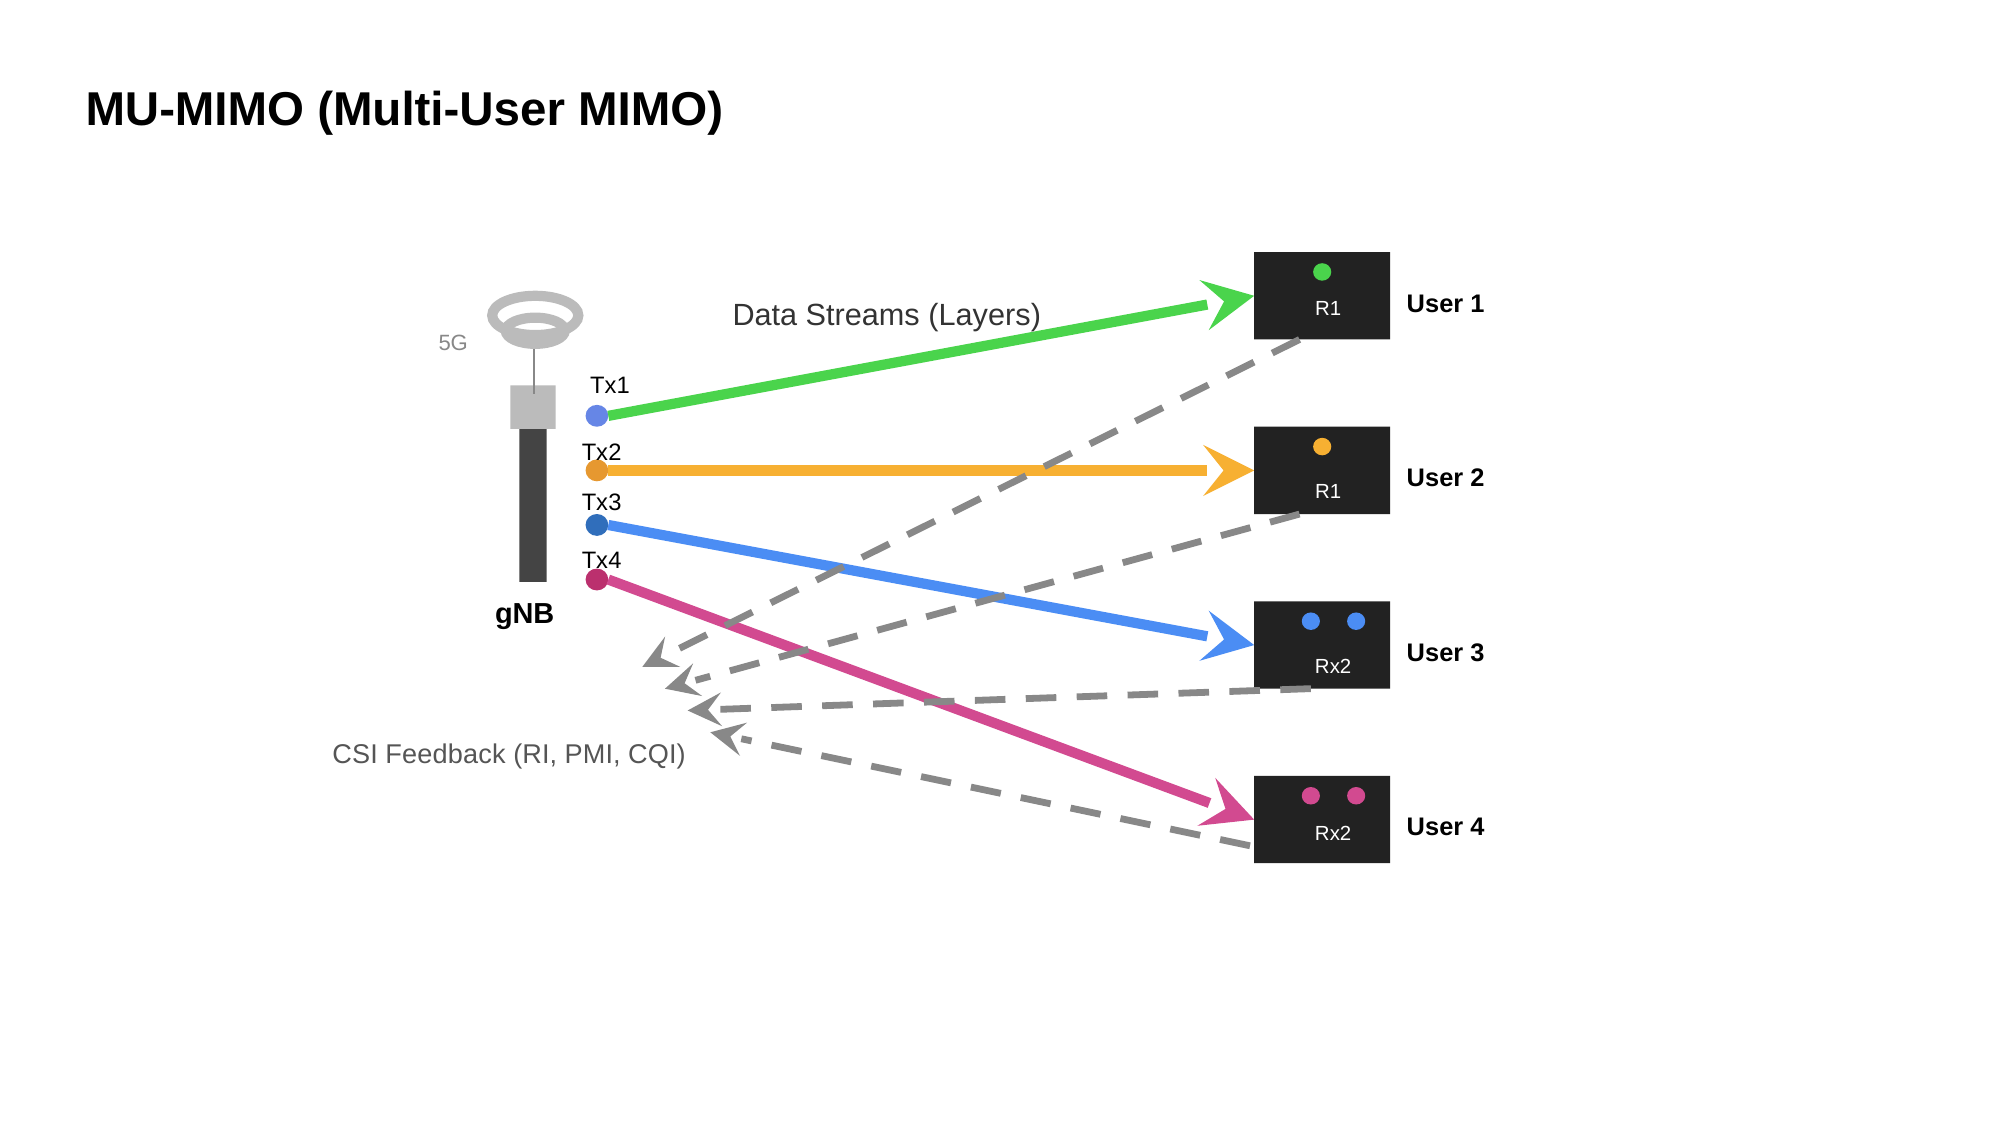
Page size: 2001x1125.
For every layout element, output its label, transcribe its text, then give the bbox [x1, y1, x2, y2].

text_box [423, 295, 579, 638]
text_box Rx2 [1300, 812, 1367, 852]
text_box R1 [1300, 470, 1357, 511]
text_box [585, 406, 609, 427]
text_box [1254, 775, 1391, 864]
text_box User 4 [1391, 802, 1500, 849]
text_box [1254, 601, 1391, 689]
text_box [585, 581, 608, 591]
text_box [937, 702, 1254, 823]
text_box [1301, 787, 1320, 805]
text_box [687, 688, 1311, 721]
text_box [1057, 289, 1254, 333]
text_box Rx2 [1300, 645, 1367, 686]
text_box [1038, 460, 1254, 481]
text_box [586, 473, 608, 479]
text_box User 1 [1391, 279, 1500, 325]
text_box [1347, 787, 1366, 805]
text_box User 3 [1391, 628, 1500, 674]
text_box MU-MIMO (Multi-User MIMO) [70, 70, 739, 143]
text_box [1313, 437, 1332, 456]
text_box Tx4 [579, 537, 637, 581]
text_box Tx1 [579, 362, 645, 406]
text_box [585, 523, 609, 536]
text_box [1301, 612, 1320, 630]
text_box Tx2 [579, 429, 637, 473]
text_box R1 [1300, 287, 1357, 327]
text_box CSI Feedback (RI, PMI, CQI) [317, 729, 701, 777]
text_box [1254, 426, 1391, 515]
text_box [999, 597, 1254, 652]
text_box [1347, 612, 1366, 630]
text_box Tx3 [579, 479, 637, 523]
text_box [664, 513, 1300, 694]
text_box User 2 [1391, 453, 1500, 500]
text_box [642, 339, 1300, 667]
text_box [710, 726, 1251, 846]
text_box [1254, 252, 1391, 340]
text_box [1313, 263, 1332, 281]
text_box Data Streams (Layers) [717, 287, 1057, 339]
